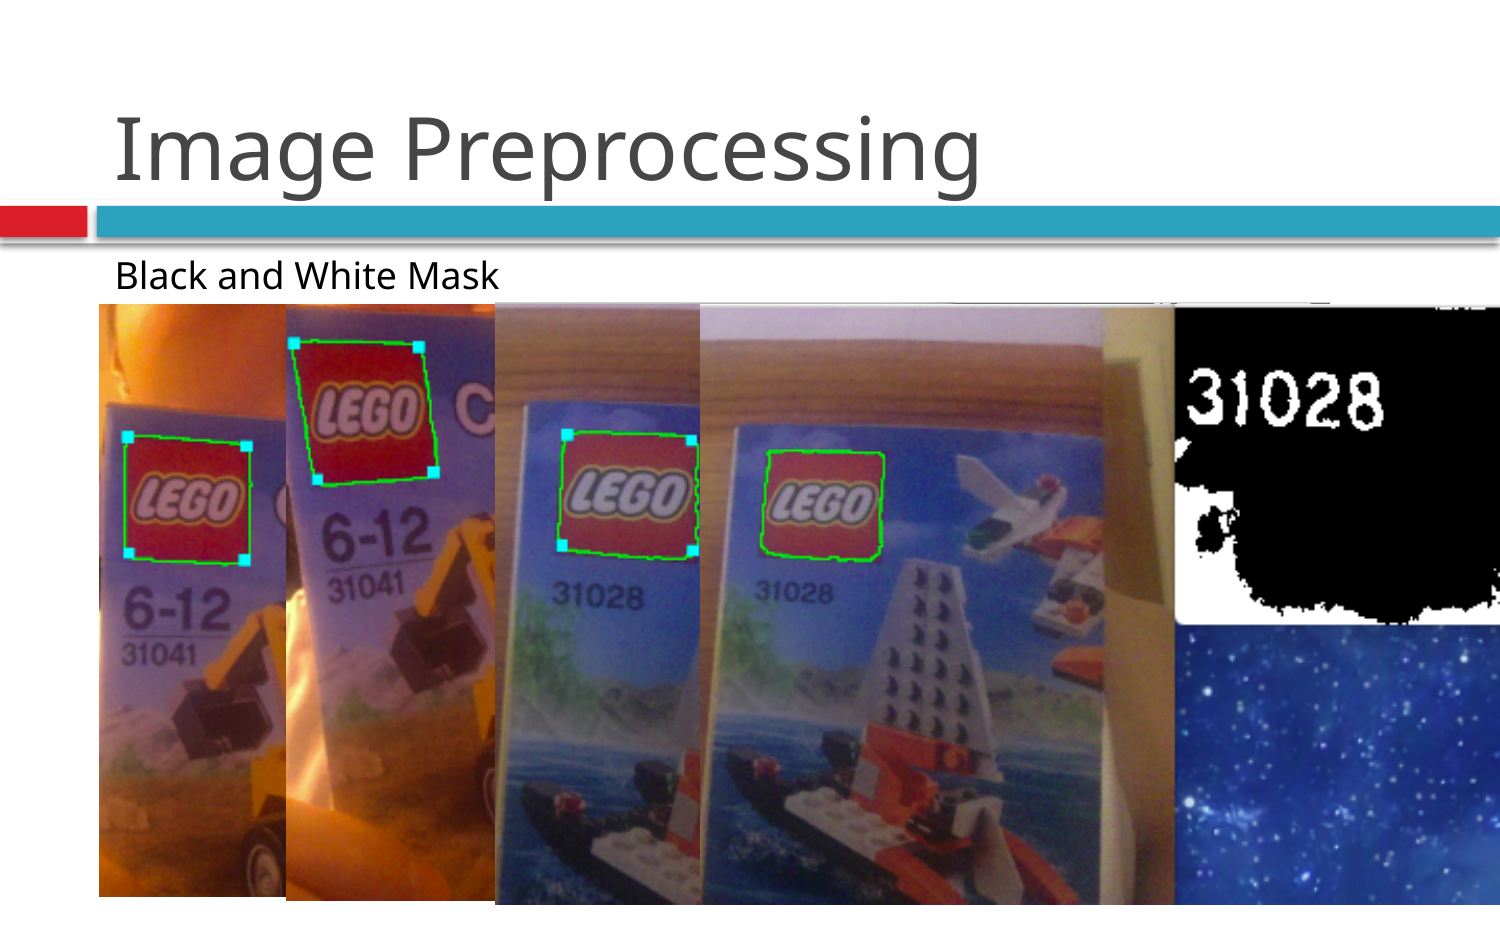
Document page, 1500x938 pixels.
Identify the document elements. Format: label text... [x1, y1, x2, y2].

picture [99, 302, 1500, 905]
text_box Black and White Mask [99, 244, 1500, 304]
title Image Preprocessing [99, 21, 1438, 205]
